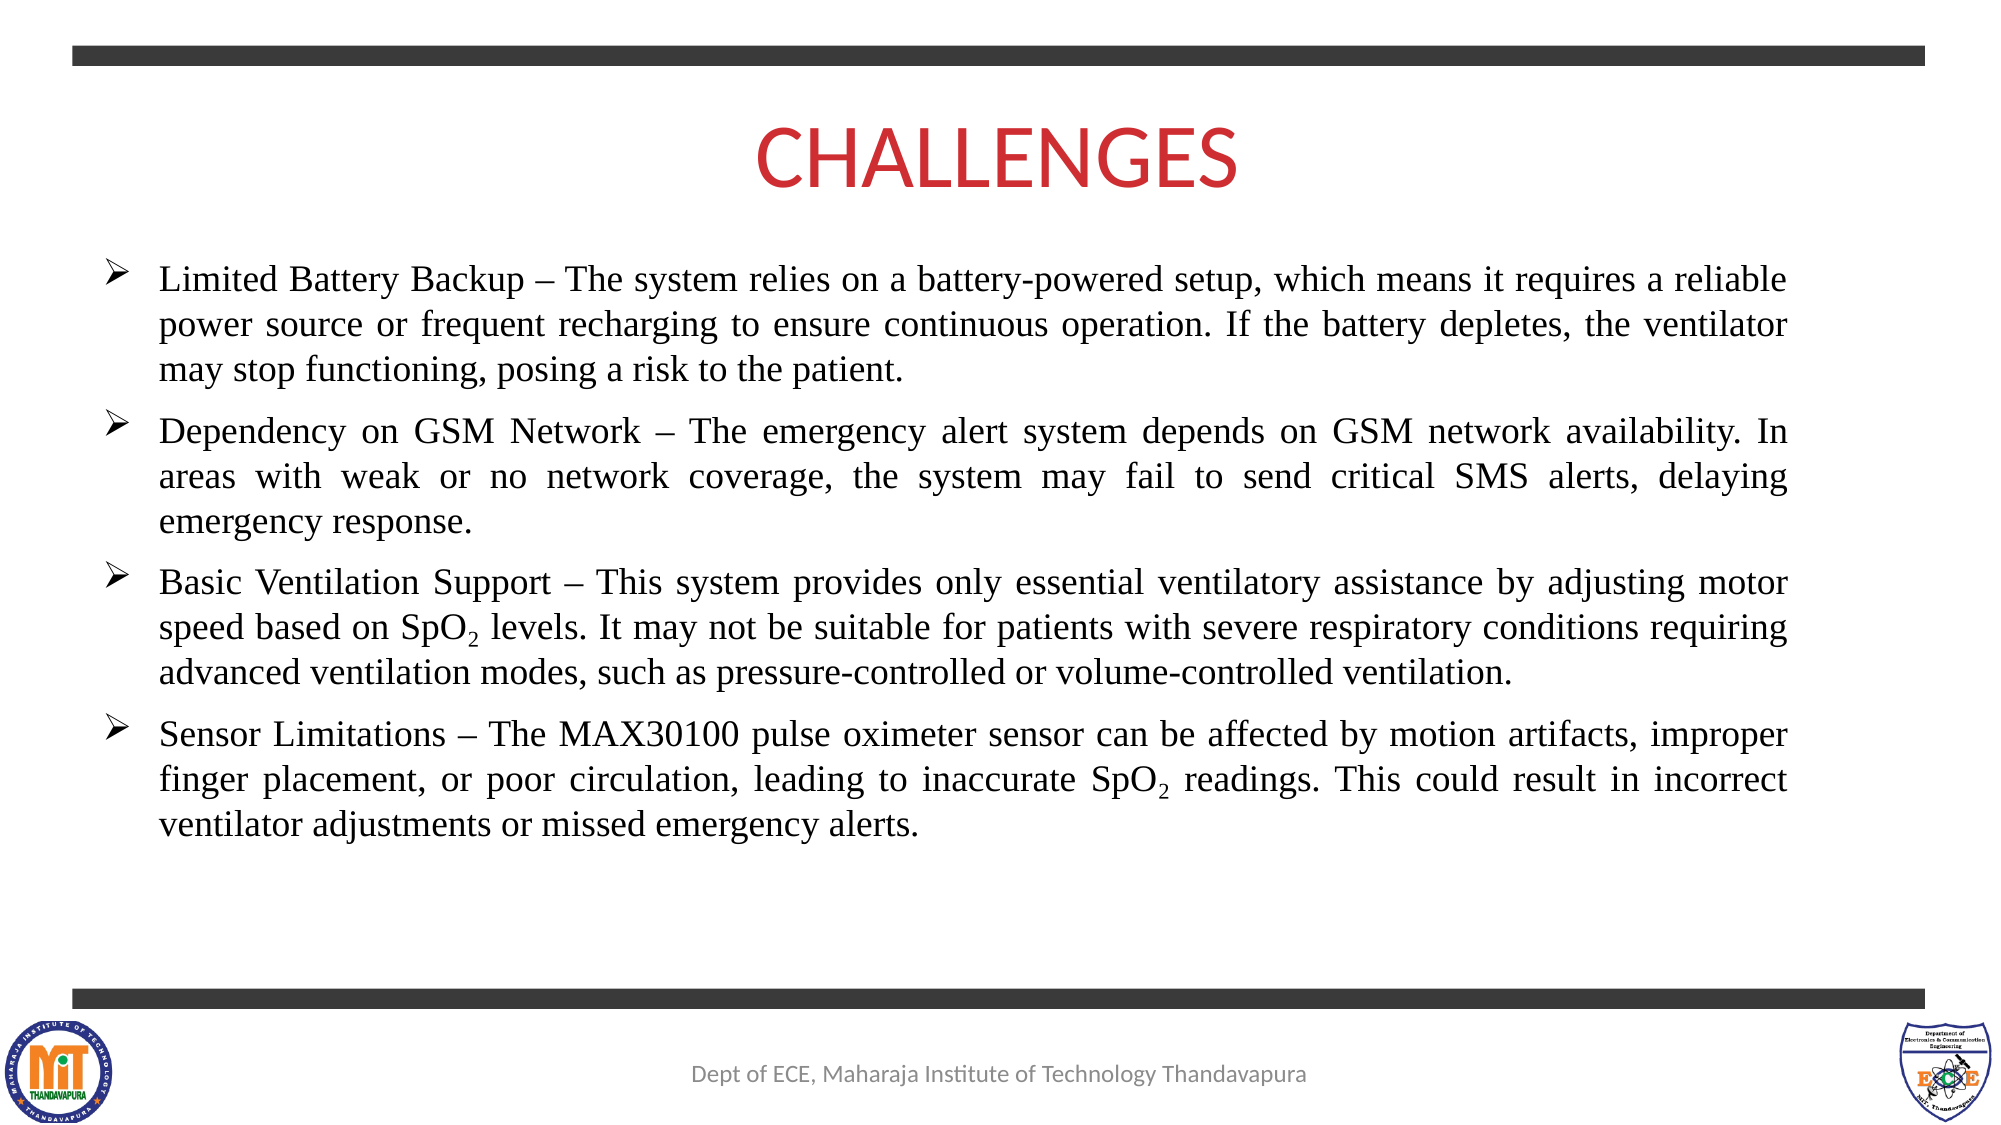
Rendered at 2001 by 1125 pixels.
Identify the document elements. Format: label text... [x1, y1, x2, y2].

picture [0, 1020, 116, 1123]
picture [1891, 1022, 2000, 1125]
footer Dept of ECE, Maharaja Institute of Technology Thandavapura [662, 1042, 1338, 1103]
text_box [72, 45, 1925, 1009]
